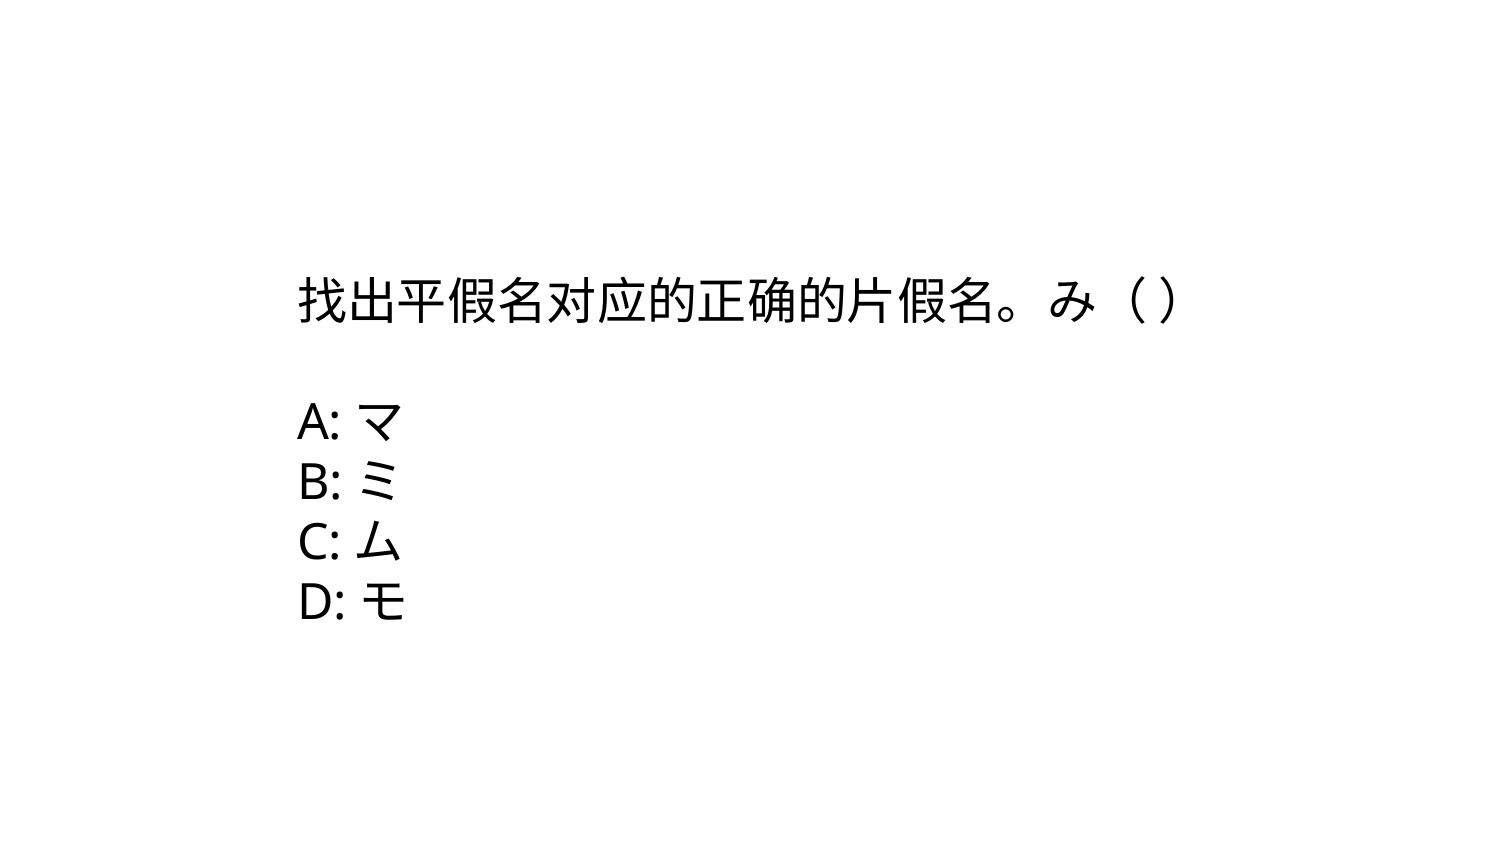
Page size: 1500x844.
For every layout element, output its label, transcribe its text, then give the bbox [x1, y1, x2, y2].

text_box 找出平假名对应的正确的片假名。み（ ） A:マ B:ミ C:ム D:モ [282, 261, 1250, 637]
